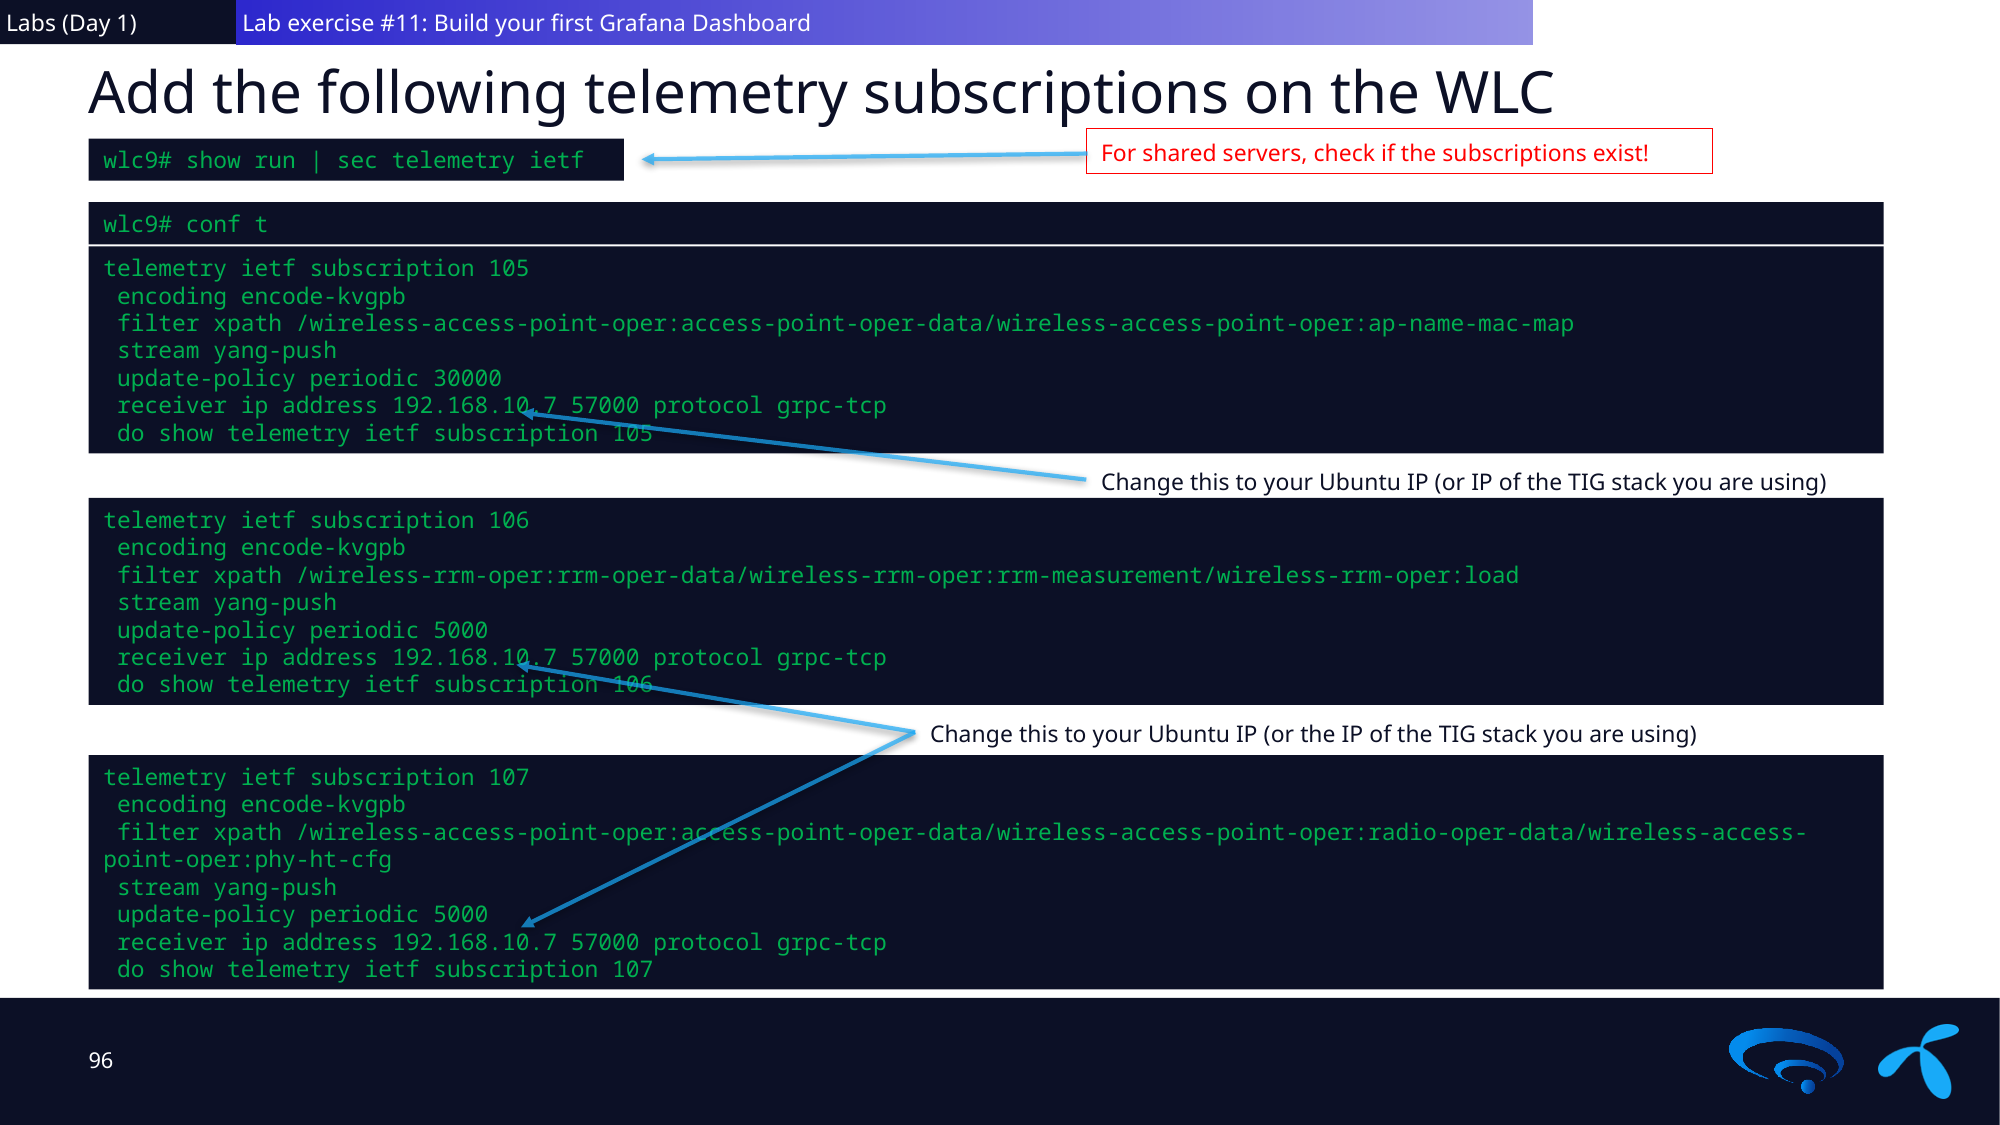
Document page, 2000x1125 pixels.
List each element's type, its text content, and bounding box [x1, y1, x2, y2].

text_box Lab exercise #11: Build your first Grafana Dashboard [236, 0, 1533, 45]
text_box telemetry ietf subscription 105 encoding encode-kvgpb filter xpath /wireless-access-point-oper:access-point-oper-data/wireless-access-point-oper:ap-name-mac-map stream yang-push update-policy periodic 30000 receiver ip address 192.168.10.7 57000 protocol grpc-tcp do show telemetry ietf subscription 105 [88, 246, 1884, 454]
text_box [520, 412, 1087, 479]
text_box wlc9# conf t [88, 202, 1884, 245]
text_box telemetry ietf subscription 107 encoding encode-kvgpb filter xpath /wireless-access-point-oper:access-point-oper-data/wireless-access-point-oper:radio-oper-data/wireless-access-point-oper:phy-ht-cfg stream yang-push update-policy periodic 5000 receiver ip address 192.168.10.7 57000 protocol grpc-tcp do show telemetry ietf subscription 107 [88, 755, 1884, 990]
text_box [516, 664, 916, 732]
picture [1652, 1002, 1959, 1119]
text_box Change this to your Ubuntu IP (or the IP of the TIG stack you are using) [921, 709, 1884, 755]
text_box Change this to your Ubuntu IP (or IP of the TIG stack you are using) [1086, 457, 1988, 503]
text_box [520, 730, 916, 928]
footer Labs (Day 1) [0, 0, 236, 45]
slide_number 96 [88, 1024, 237, 1099]
text_box wlc9# show run | sec telemetry ietf [88, 138, 624, 181]
text_box telemetry ietf subscription 106 encoding encode-kvgpb filter xpath /wireless-rrm-oper:rrm-oper-data/wireless-rrm-oper:rrm-measurement/wireless-rrm-oper:load stream yang-push update-policy periodic 5000 receiver ip address 192.168.10.7 57000 protocol grpc-tcp do show telemetry ietf subscription 106 [88, 497, 1884, 705]
title Add the following telemetry subscriptions on the WLC [88, 50, 1912, 139]
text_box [641, 153, 1088, 160]
text_box For shared servers, check if the subscriptions exist! [1086, 128, 1713, 174]
